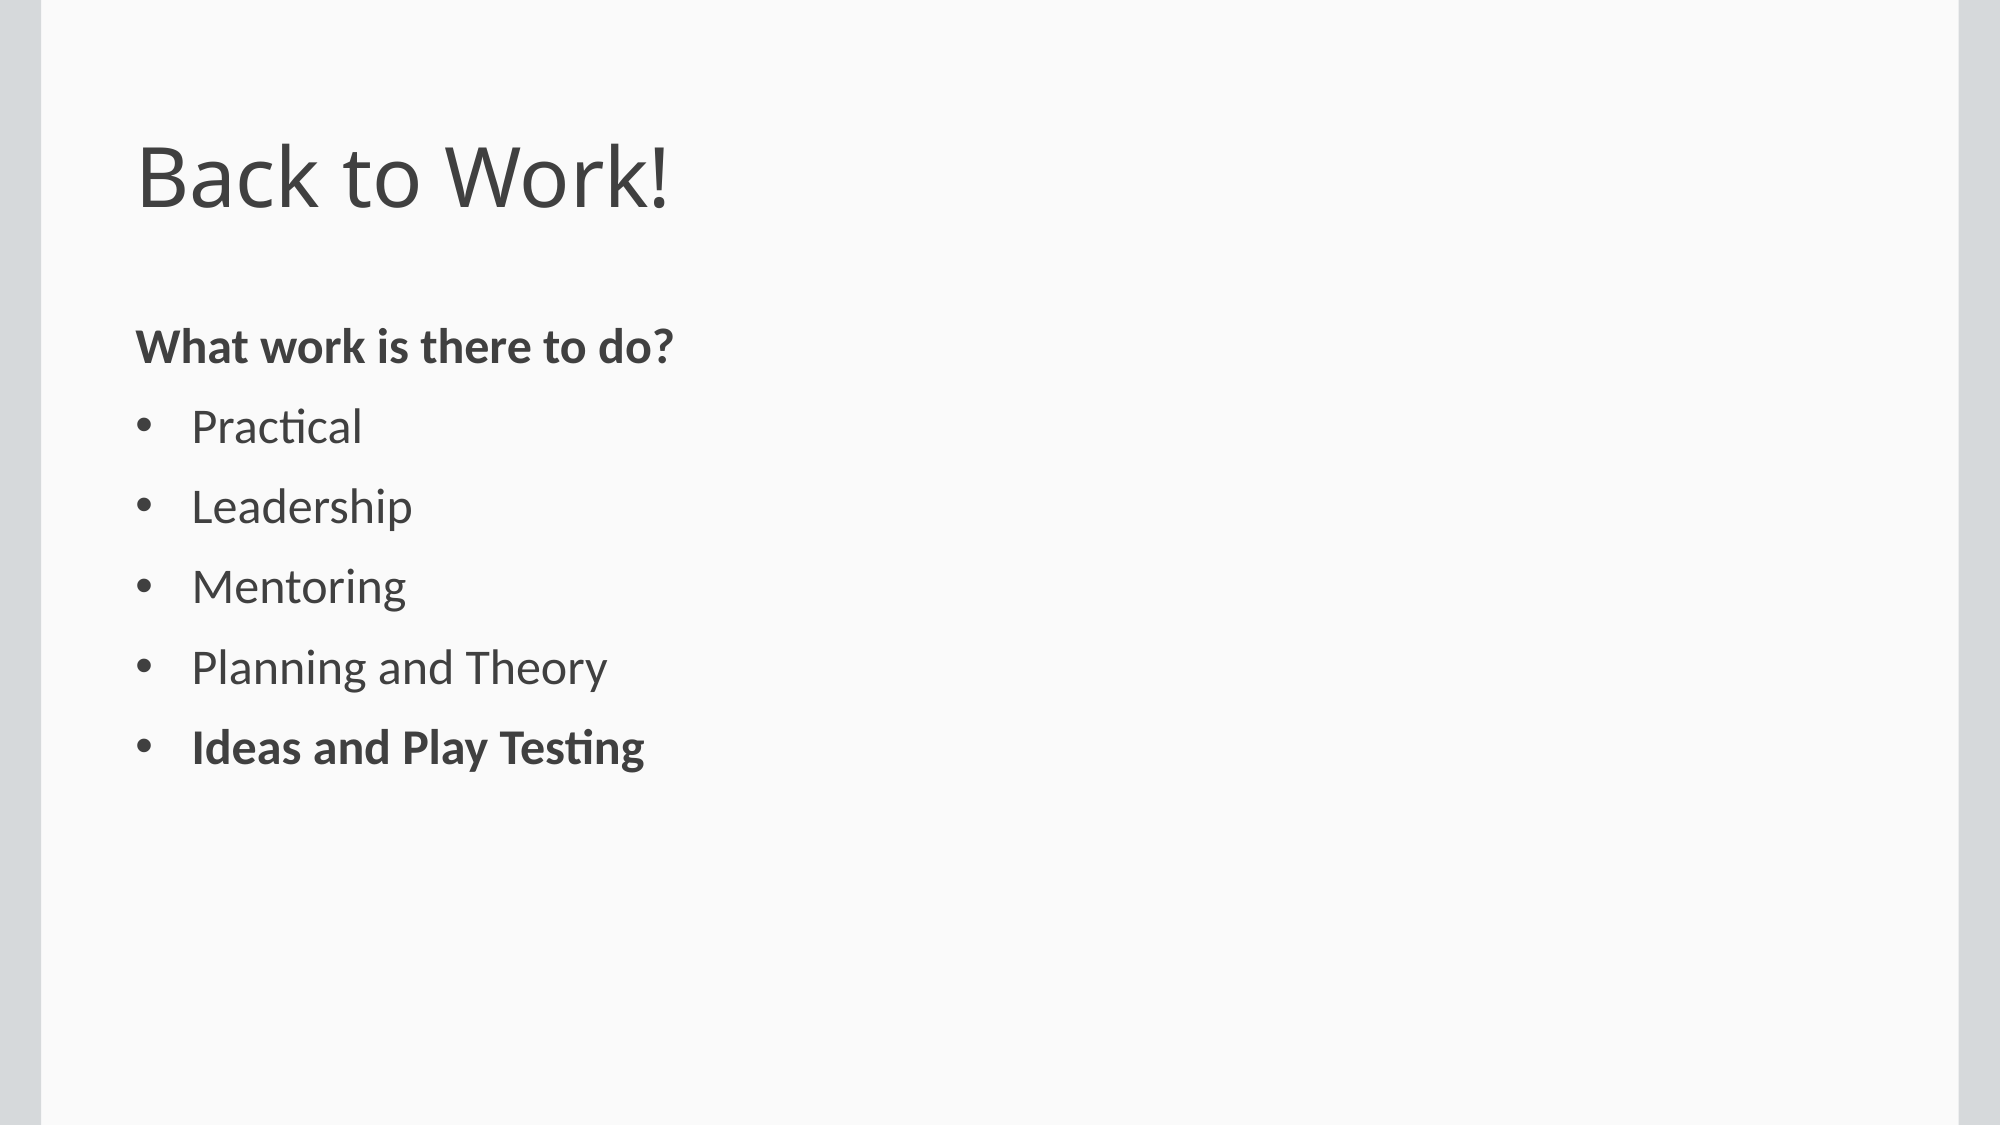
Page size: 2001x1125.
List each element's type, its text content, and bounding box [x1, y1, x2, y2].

title Back to Work! [120, 109, 1302, 253]
text_box What work is there to do? [120, 312, 1277, 392]
text_box Planning and Theory [120, 633, 1277, 714]
text_box Ideas and Play Testing [120, 714, 1277, 795]
text_box Leadership [120, 473, 1277, 553]
text_box [1958, 0, 2000, 1125]
text_box Practical [120, 392, 1277, 473]
text_box [0, 0, 42, 1125]
text_box Mentoring [120, 553, 1277, 633]
